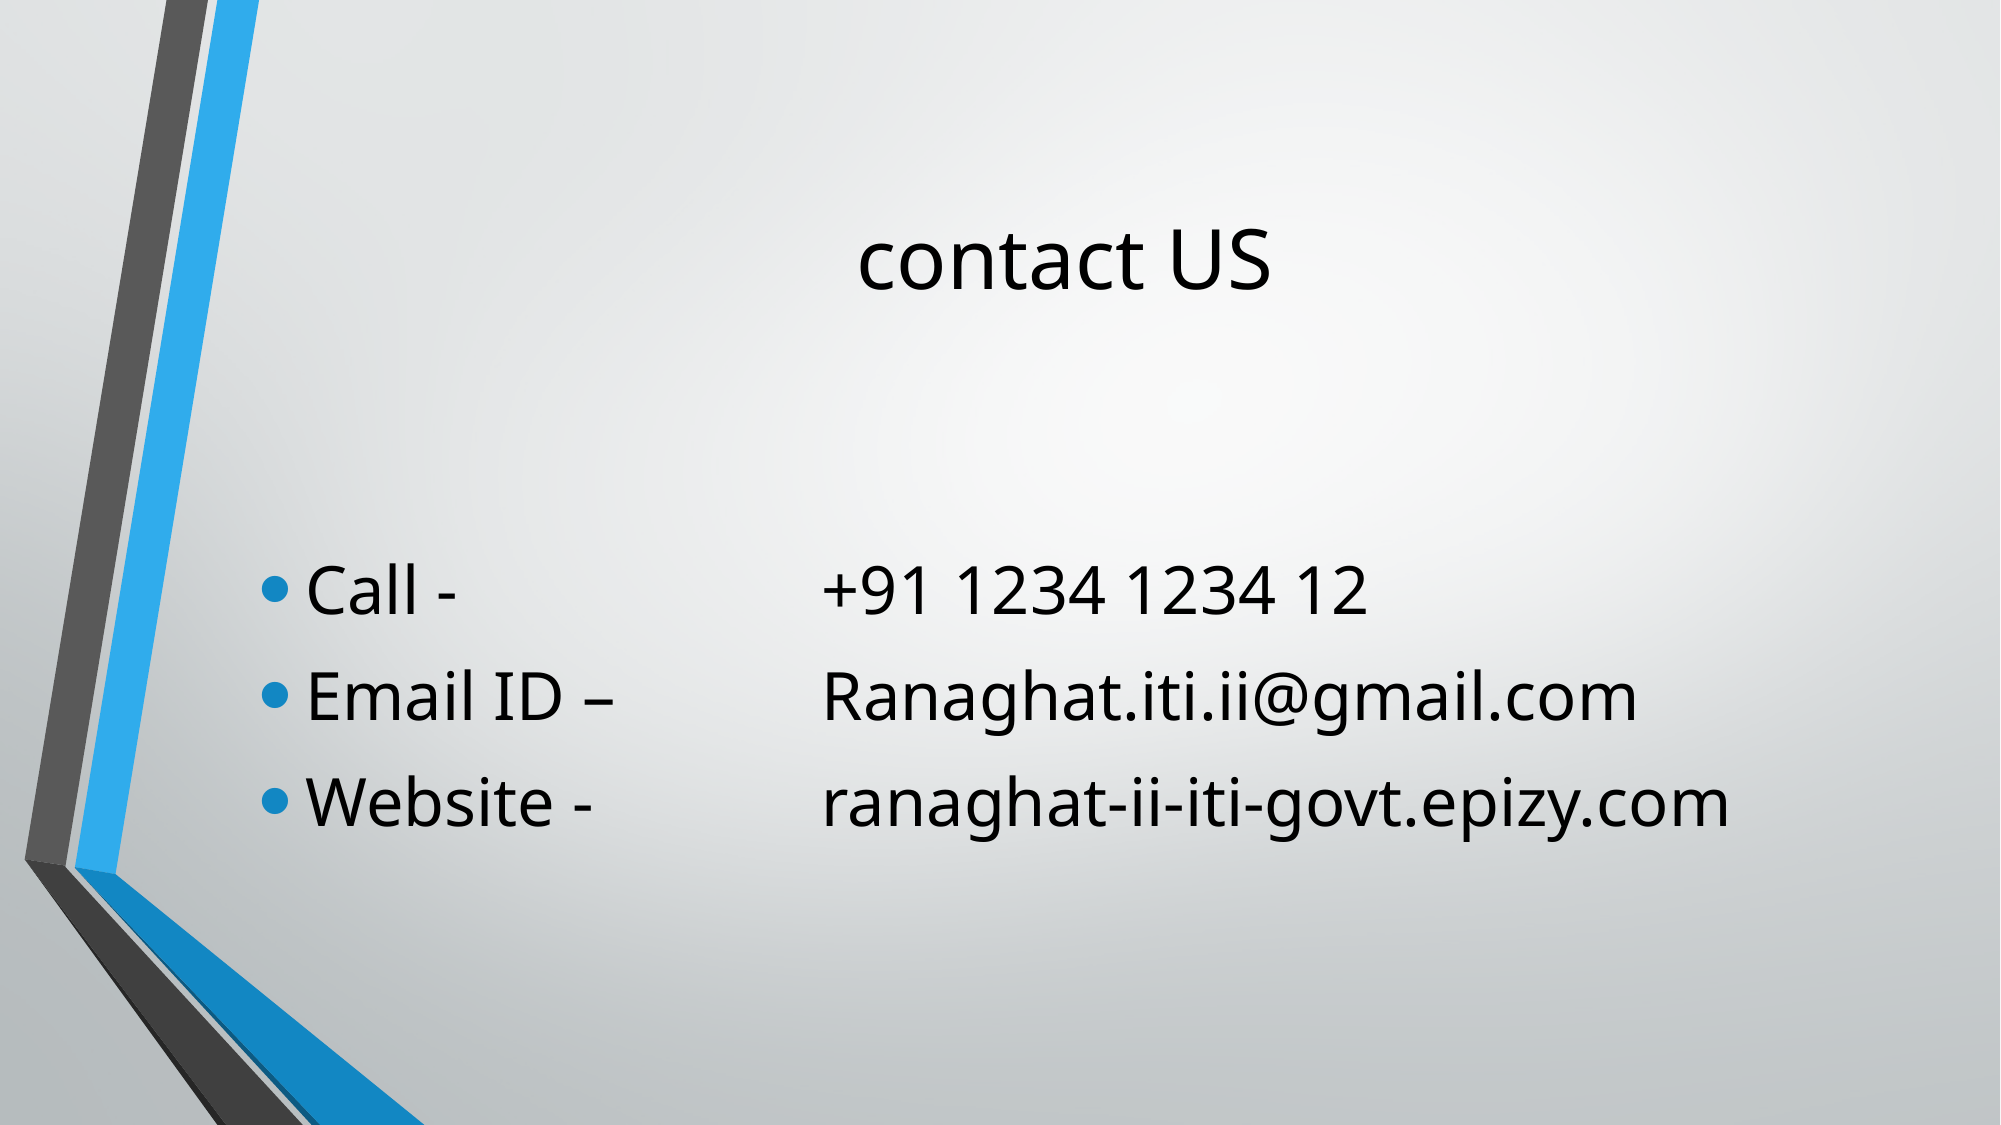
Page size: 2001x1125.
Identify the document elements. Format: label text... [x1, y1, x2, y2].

list Call - Email ID – Website - [243, 437, 731, 950]
text_box +91 1234 1234 12 Ranaghat.iti.ii@gmail.com ranaghat-ii-iti-govt.epizy.com [806, 437, 1757, 950]
title contact US [243, 112, 1887, 400]
